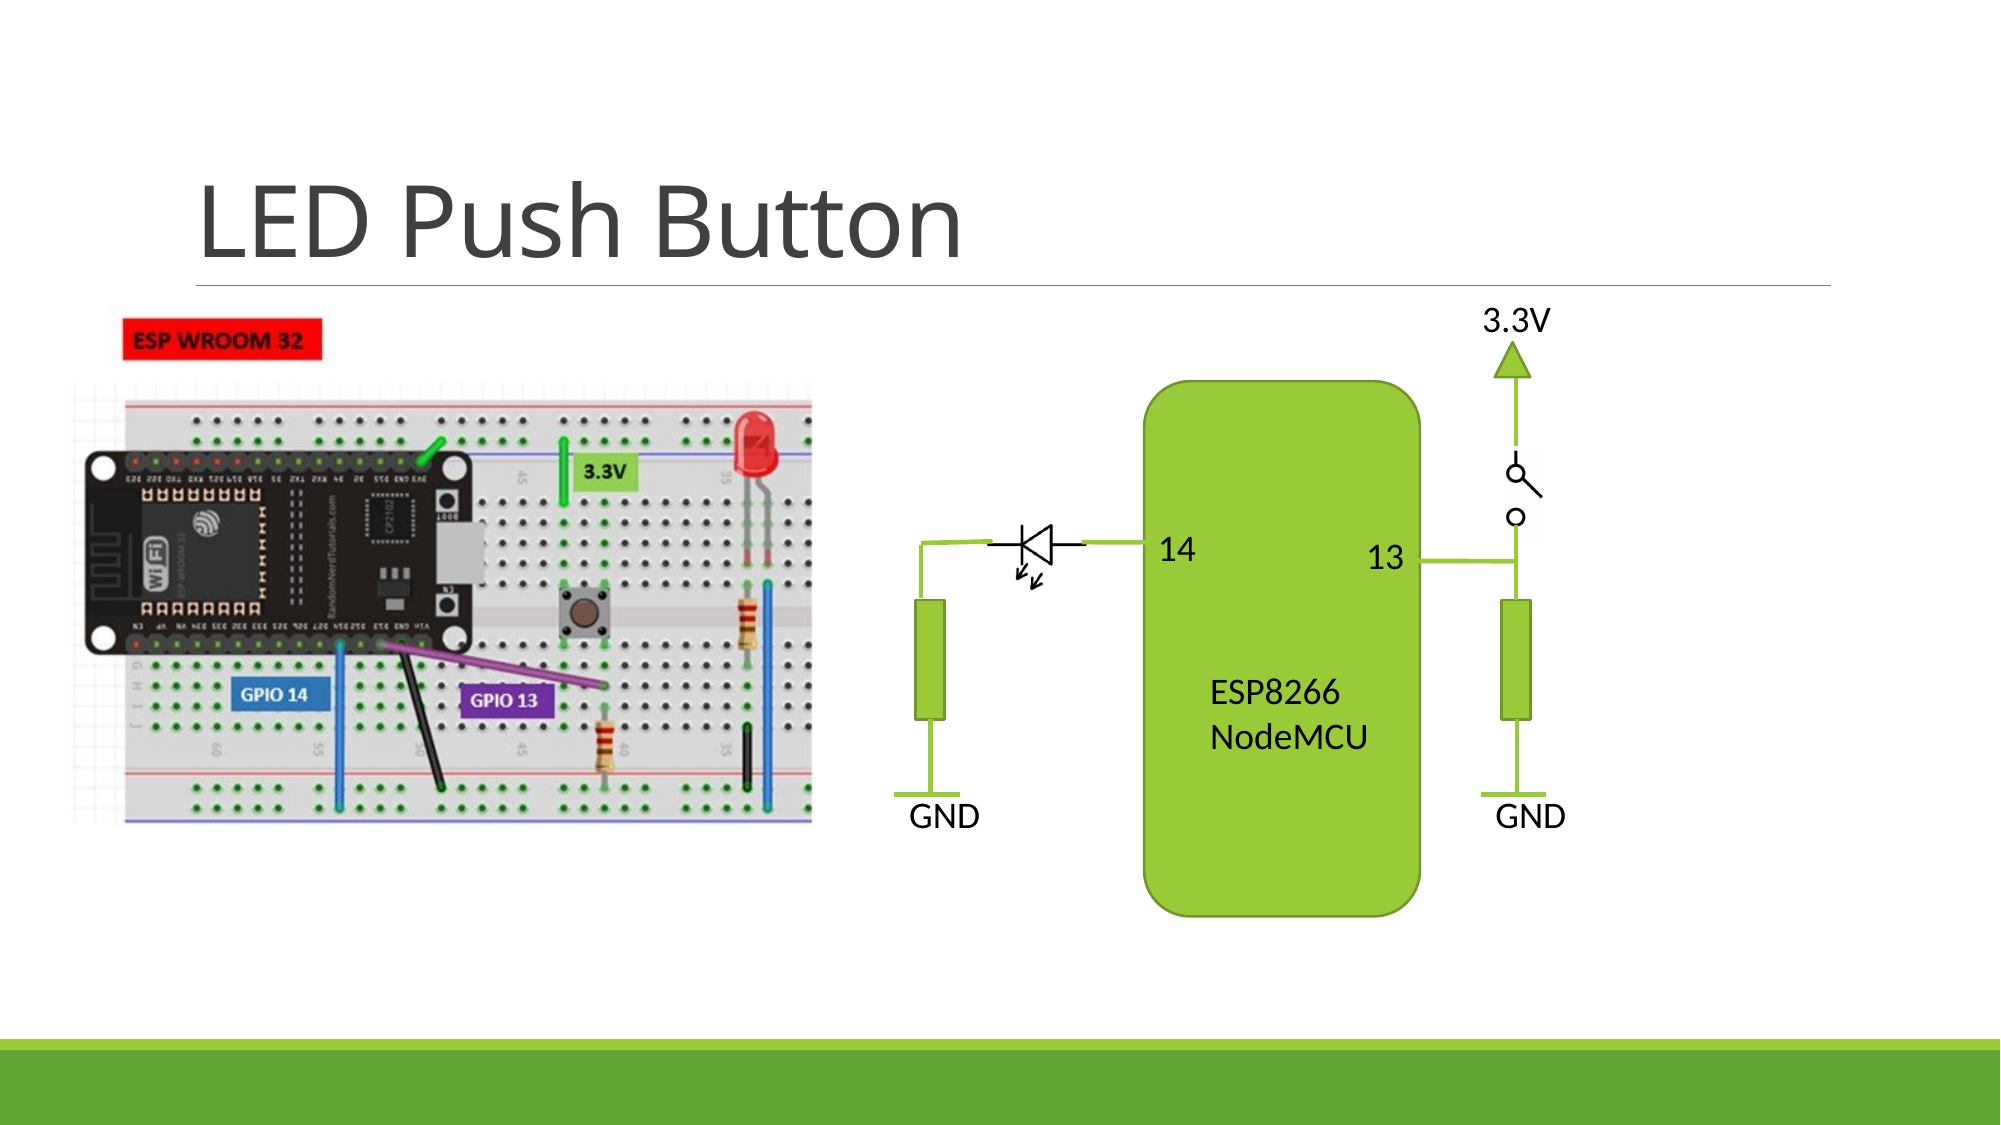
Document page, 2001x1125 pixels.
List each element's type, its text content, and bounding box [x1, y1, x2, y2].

text_box 3.3V [1467, 287, 1626, 348]
text_box [914, 599, 946, 721]
text_box GND [1480, 783, 1640, 844]
picture [1474, 447, 1574, 546]
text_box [920, 540, 994, 544]
text_box [1500, 599, 1532, 721]
text_box GND [894, 783, 1053, 844]
picture [969, 482, 1095, 608]
text_box [1493, 348, 1532, 379]
text_box ESP8266 NodeMCU [1195, 659, 1435, 765]
title LED Push Button [180, 47, 1830, 285]
picture [68, 304, 851, 841]
text_box 14 [1143, 516, 1216, 576]
text_box [1142, 379, 1422, 918]
text_box 13 [1351, 524, 1425, 585]
